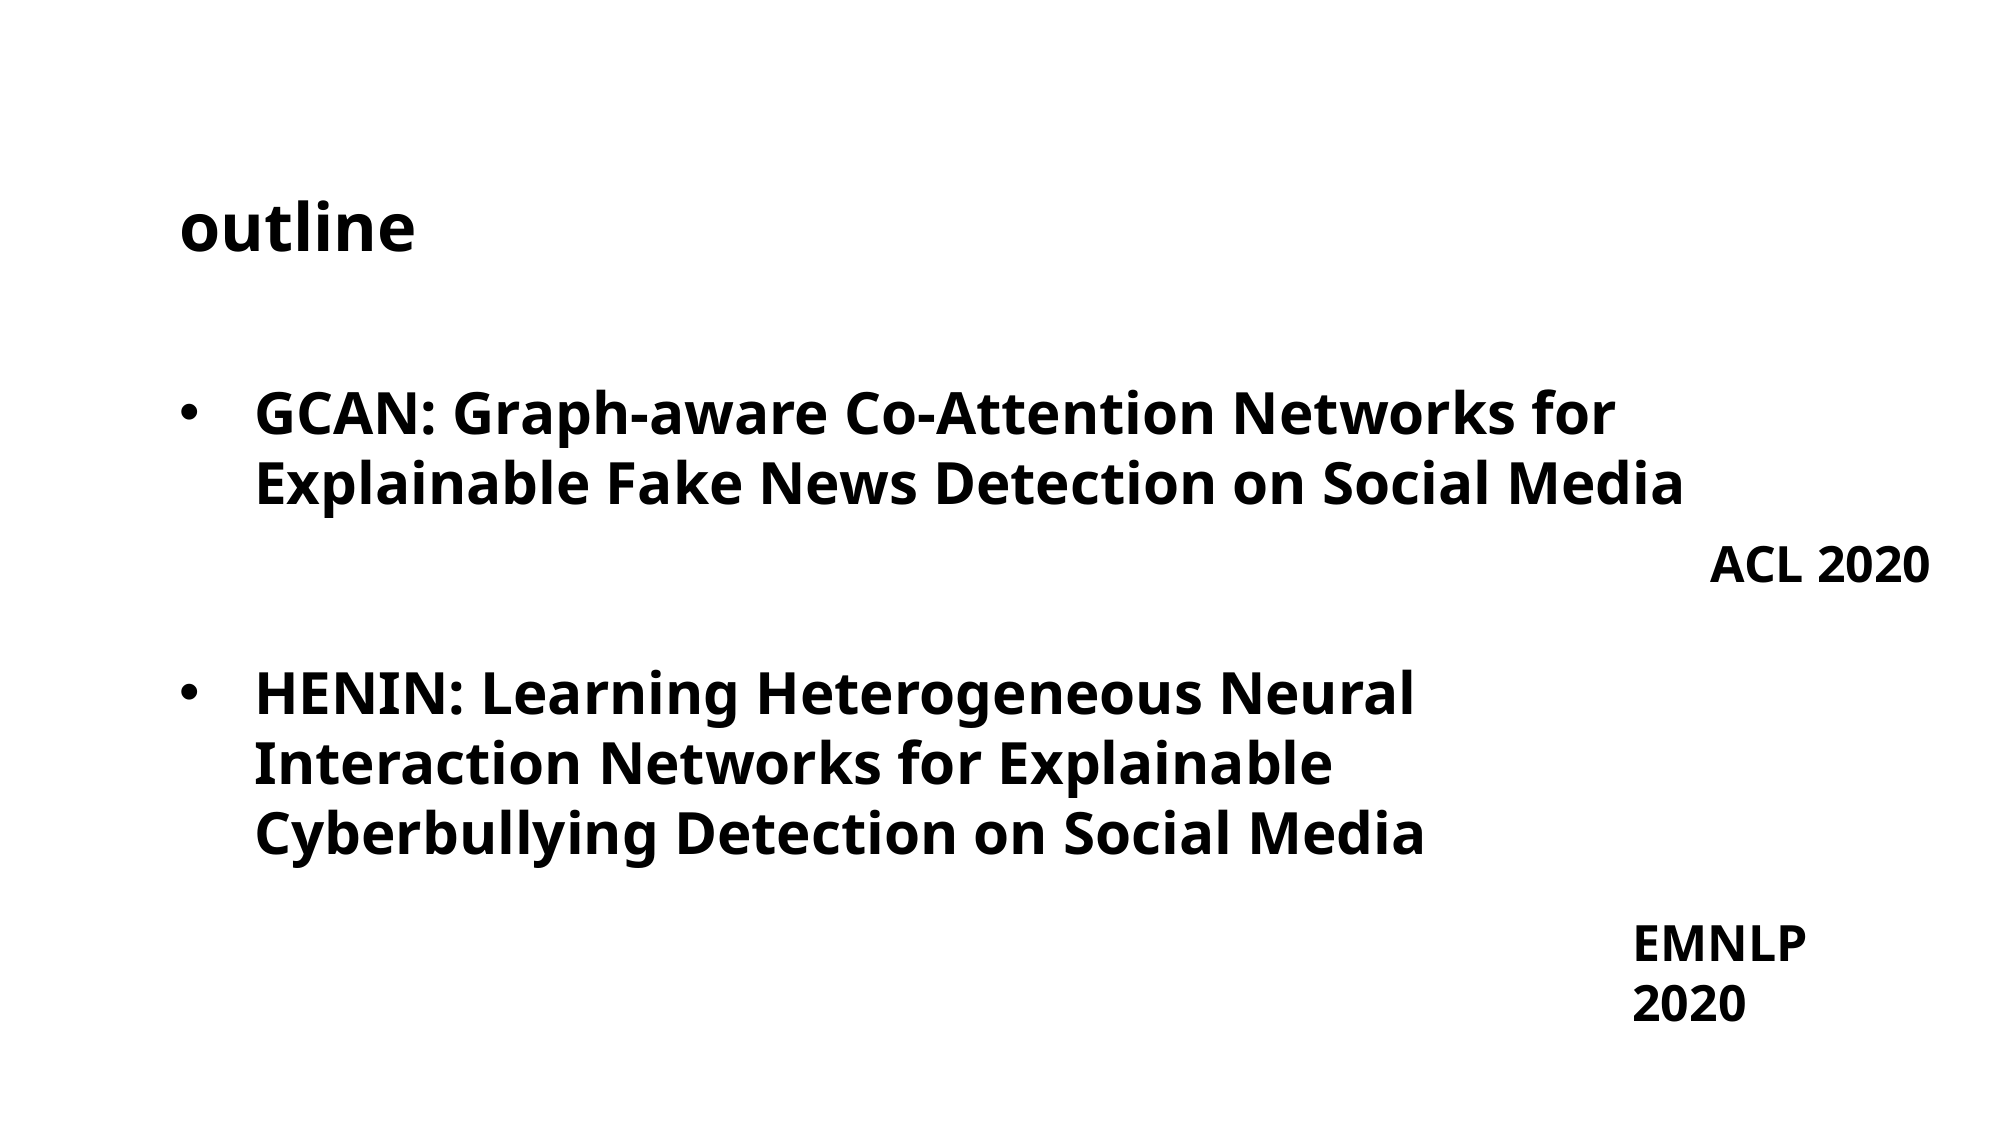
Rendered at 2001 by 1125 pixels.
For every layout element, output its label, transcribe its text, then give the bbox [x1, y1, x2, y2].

text_box ACL 2020 [1695, 524, 2000, 600]
text_box GCAN: Graph-aware Co-Attention Networks for Explainable Fake News Detection on Social Media HENIN: Learning Heterogeneous Neural Interaction Networks for Explainable Cyberbullying Detection on Social Media [164, 368, 1750, 874]
text_box outline [164, 177, 671, 272]
text_box EMNLP 2020 [1617, 904, 1949, 1039]
